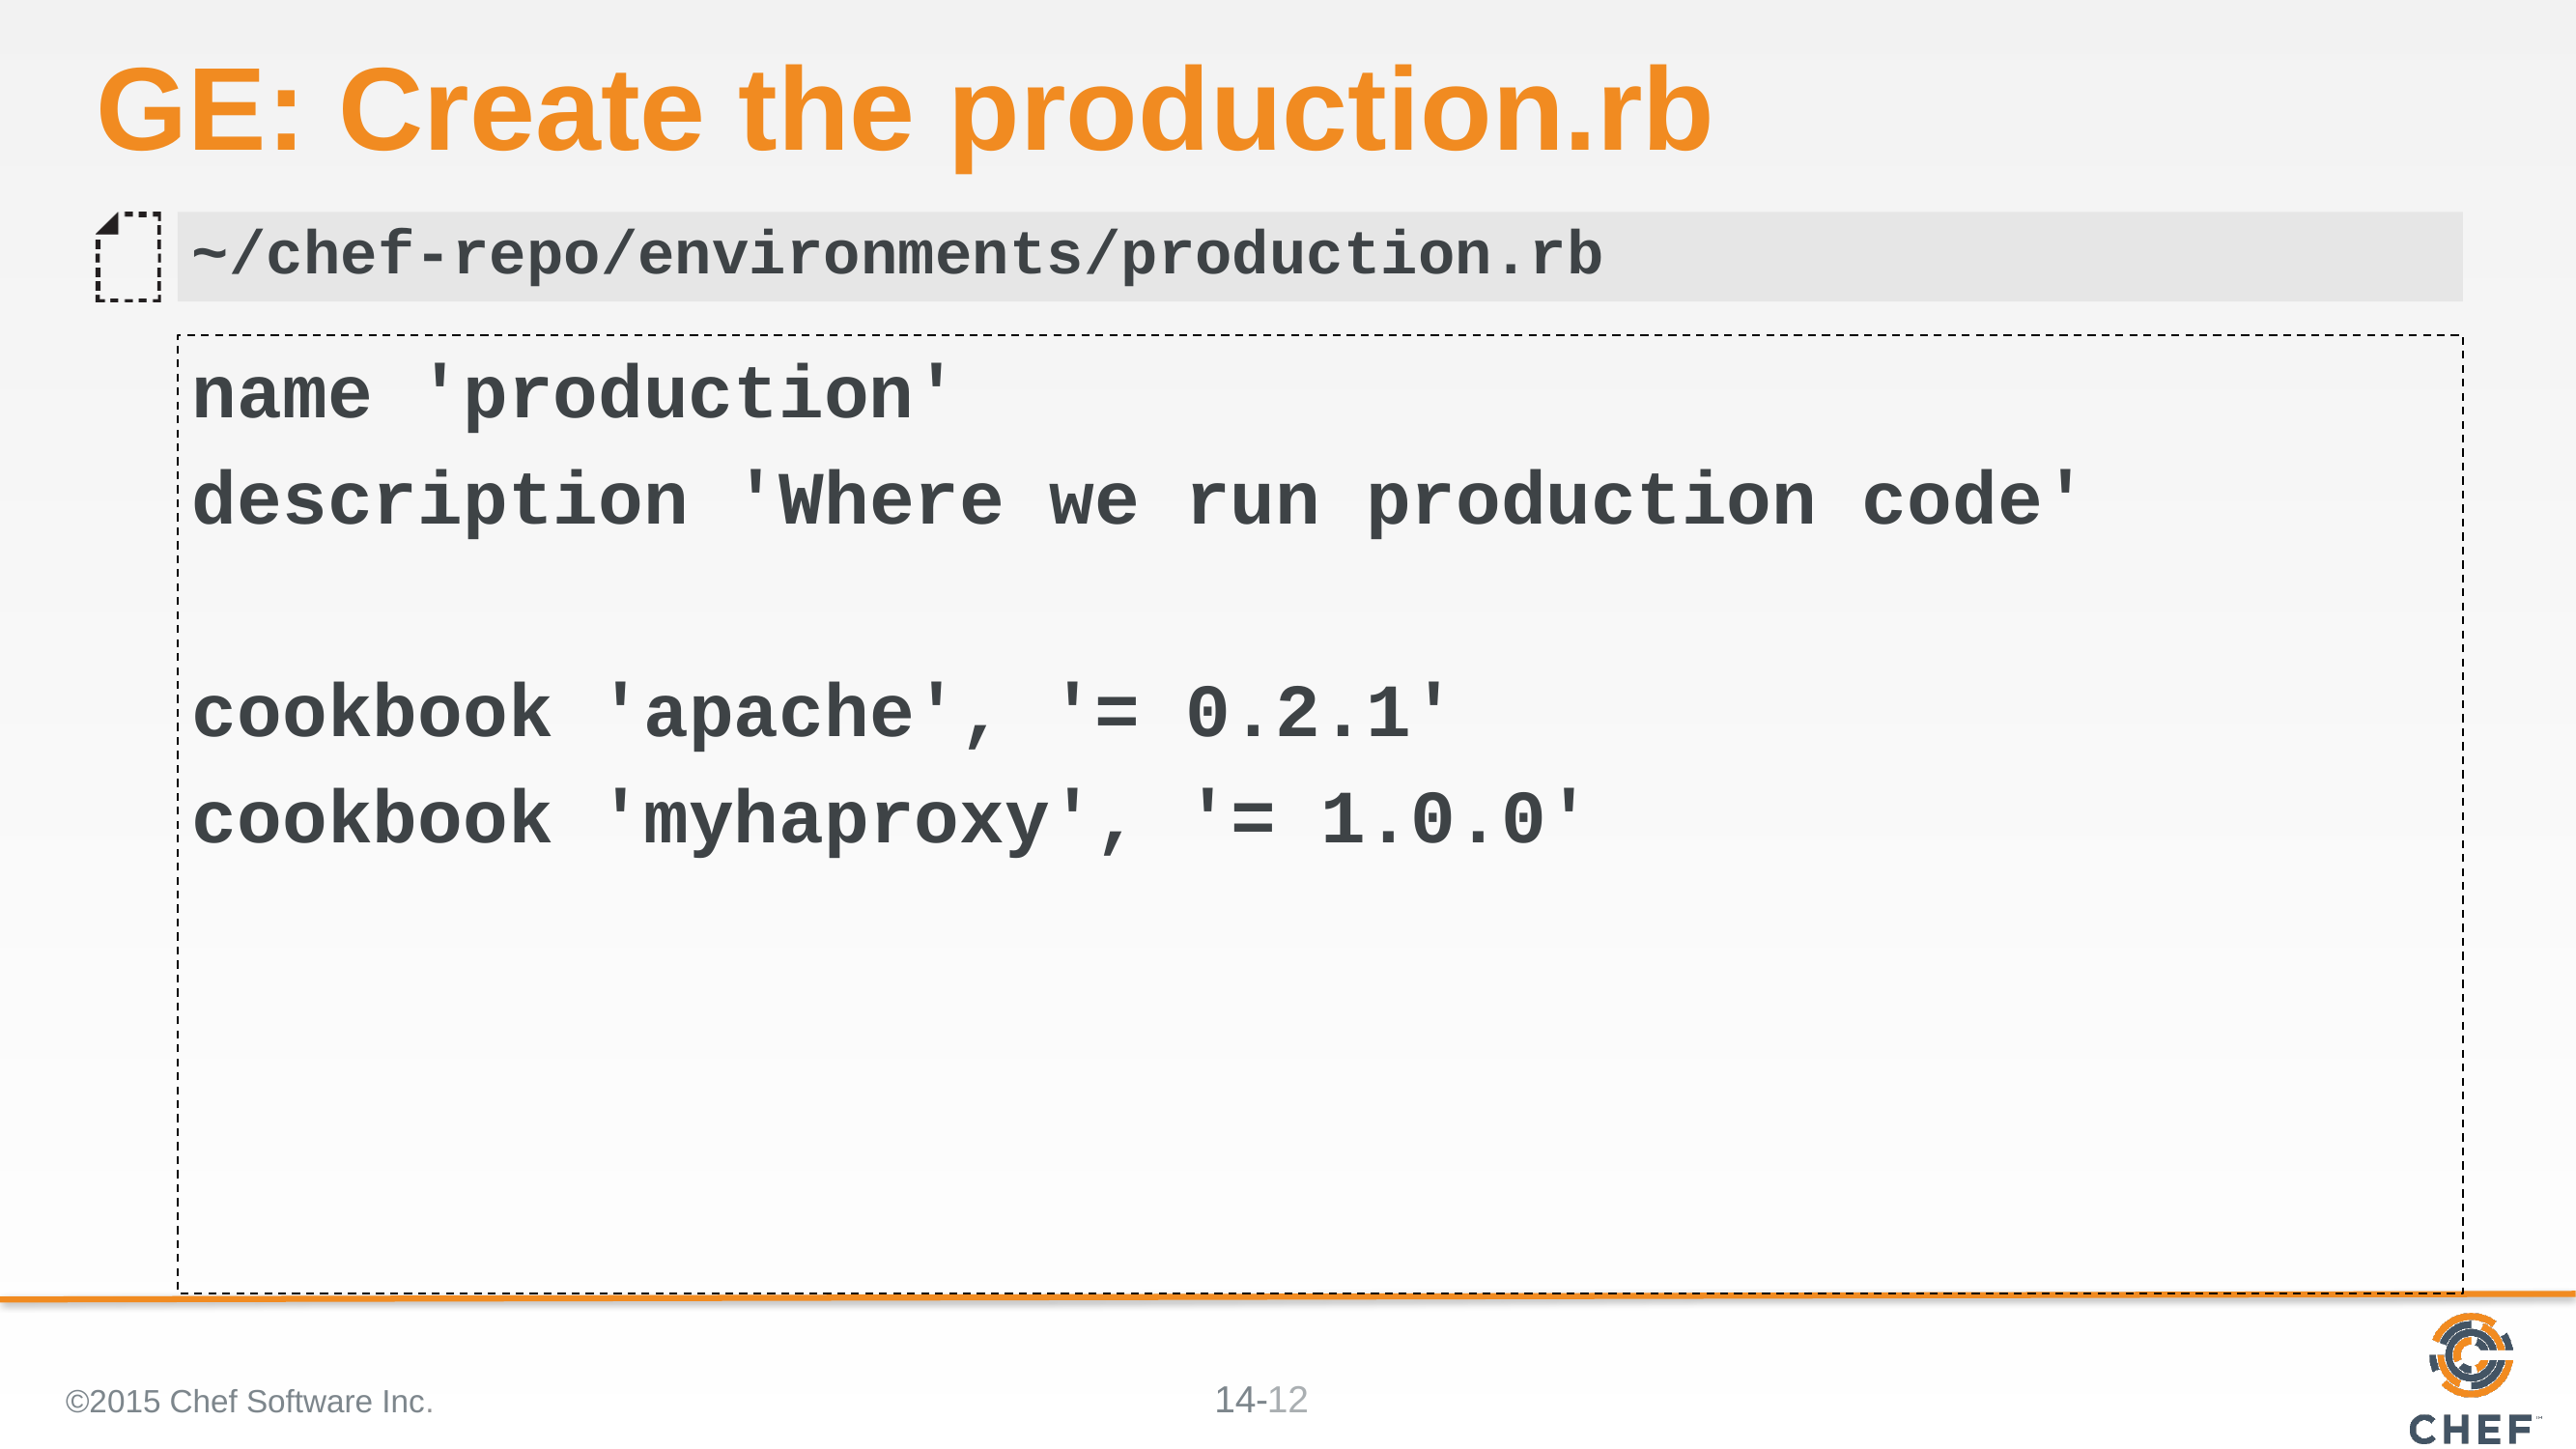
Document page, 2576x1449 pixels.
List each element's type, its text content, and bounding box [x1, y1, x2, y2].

list name 'production' description 'Where we run production code' cookbook 'apache', '= 0.2.1' cookbook 'myhaproxy', '= 1.0.0' [177, 334, 2464, 1294]
title GE: Create the production.rb [96, 48, 2463, 180]
list ~/chef-repo/environments/production.rb [177, 212, 2463, 302]
picture [2399, 1297, 2550, 1449]
footer ©2015 Chef Software Inc. [51, 1359, 952, 1440]
slide_number 12 [998, 1359, 1578, 1437]
